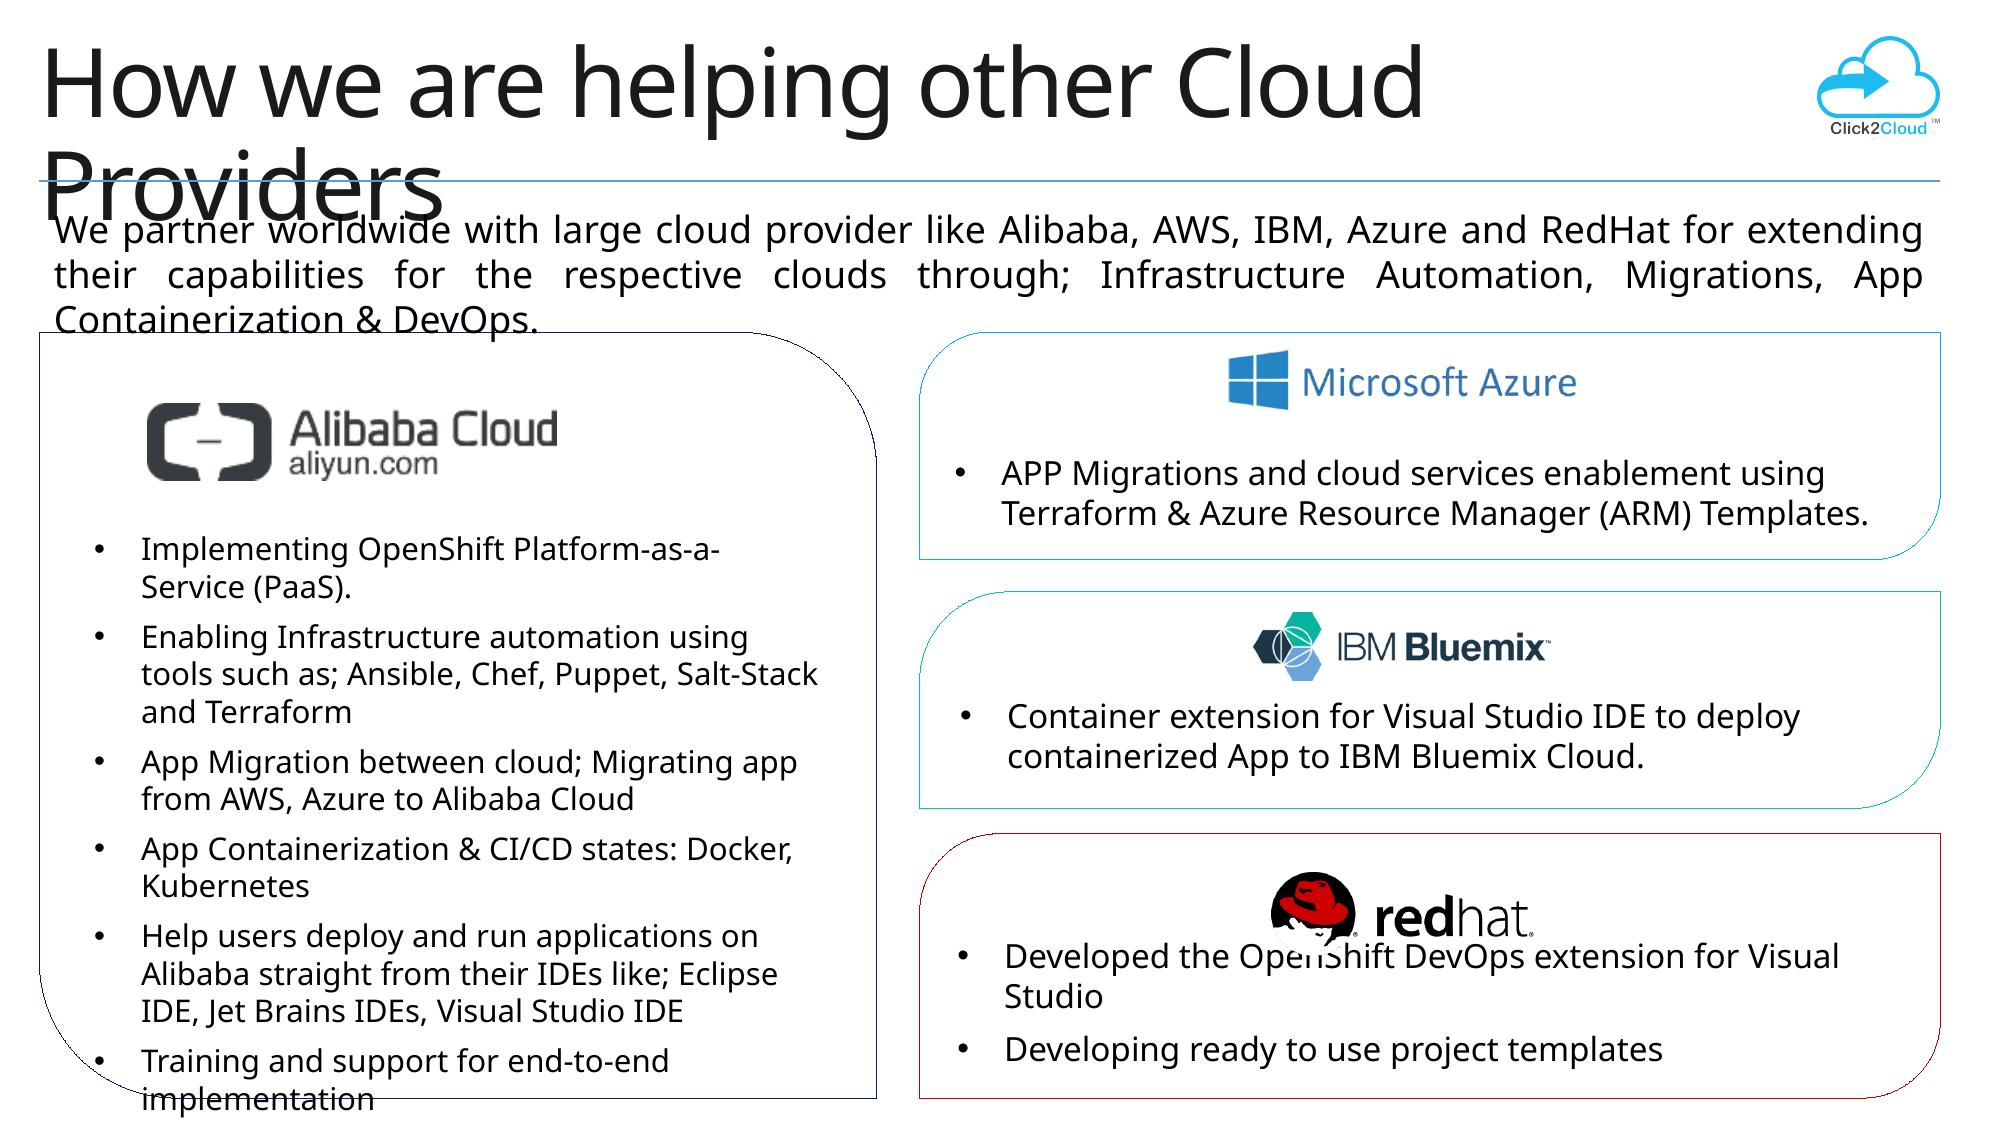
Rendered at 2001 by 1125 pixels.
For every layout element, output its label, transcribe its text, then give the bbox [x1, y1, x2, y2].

text_box How we are helping other Cloud Providers [39, 34, 1691, 180]
text_box Container extension for Visual Studio IDE to deploy containerized App to IBM Bluemix Cloud. [919, 591, 1941, 809]
picture [1271, 870, 1534, 956]
picture [146, 403, 557, 481]
picture [1228, 350, 1576, 410]
picture [1253, 612, 1551, 681]
picture [1816, 35, 1941, 135]
text_box How we are helping other Cloud Providers [39, 182, 1691, 198]
text_box We partner worldwide with large cloud provider like Alibaba, AWS, IBM, Azure and RedHat for extending their capabilities for the respective clouds through; Infrastructure Automation, Migrations, App Containerization & DevOps. [39, 198, 1941, 348]
text_box Implementing OpenShift Platform-as-a-Service (PaaS). Enabling Infrastructure automation using tools such as; Ansible, Chef, Puppet, Salt-Stack and Terraform App Migration between cloud; Migrating app from AWS, Azure to Alibaba Cloud App Containerization & CI/CD states: Docker, Kubernetes Help users deploy and run applications on Alibaba straight from their IDEs like; Eclipse IDE, Jet Brains IDEs, Visual Studio IDE Training and support for end-to-end implementation [39, 348, 877, 1099]
text_box Developed the OpenShift DevOps extension for Visual Studio Developing ready to use project templates [919, 833, 1941, 1099]
text_box APP Migrations and cloud services enablement using Terraform & Azure Resource Manager (ARM) Templates. [919, 332, 1941, 560]
